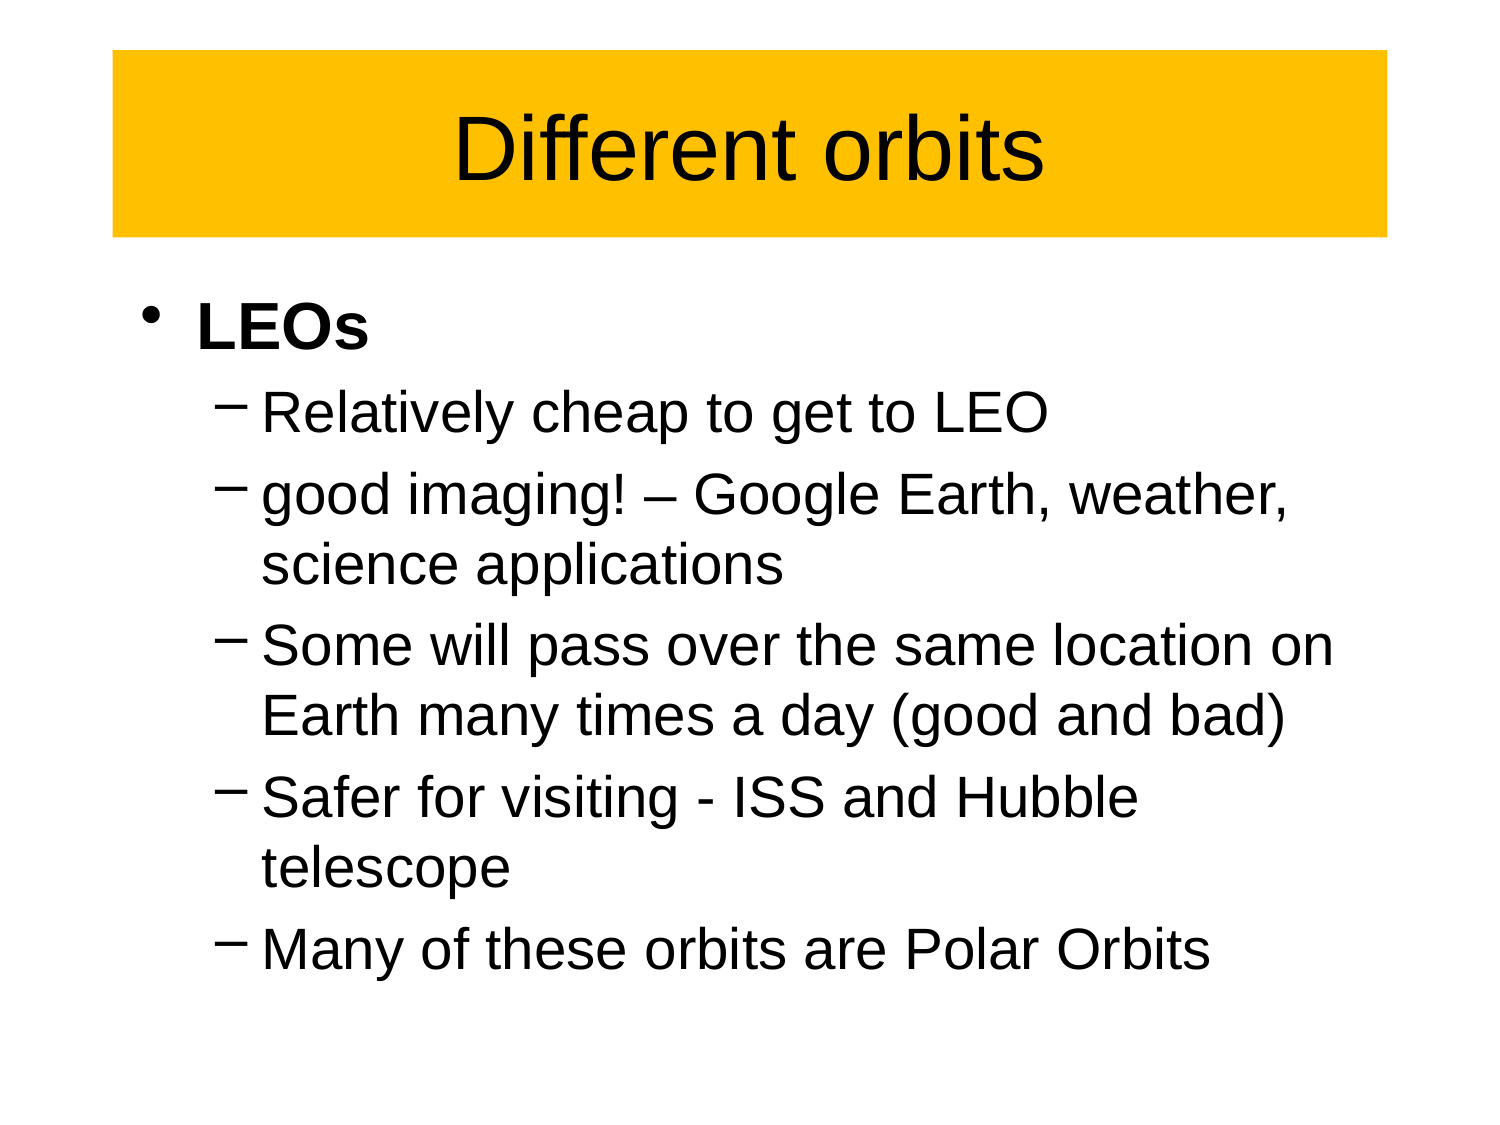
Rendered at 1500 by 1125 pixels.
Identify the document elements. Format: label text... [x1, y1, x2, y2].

list LEOs Relatively cheap to get to LEO good imaging! – Google Earth, weather, science applications Some will pass over the same location on Earth many times a day (good and bad) Safer for visiting - ISS and Hubble telescope Many of these orbits are Polar Orbits [125, 275, 1400, 950]
title Different orbits [112, 50, 1388, 238]
